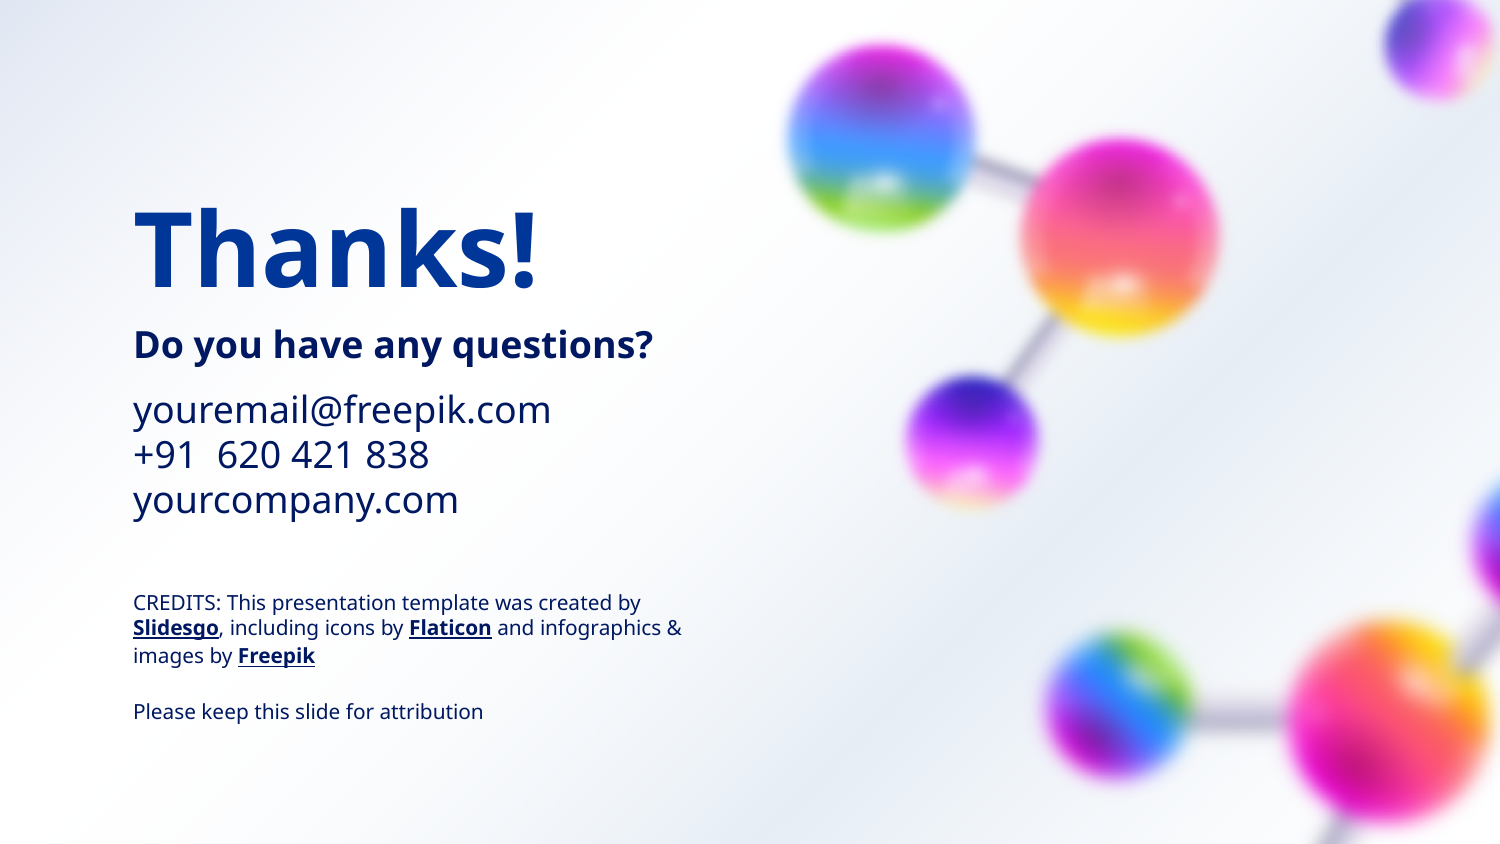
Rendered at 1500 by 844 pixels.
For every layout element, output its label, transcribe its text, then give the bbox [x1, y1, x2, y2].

picture [0, 0, 1500, 844]
title Thanks! [118, 168, 823, 312]
text_box Please keep this slide for attribution [118, 683, 611, 756]
subtitle Do you have any questions? youremail@freepik.com +91 620 421 838 yourcompany.com [118, 304, 682, 538]
